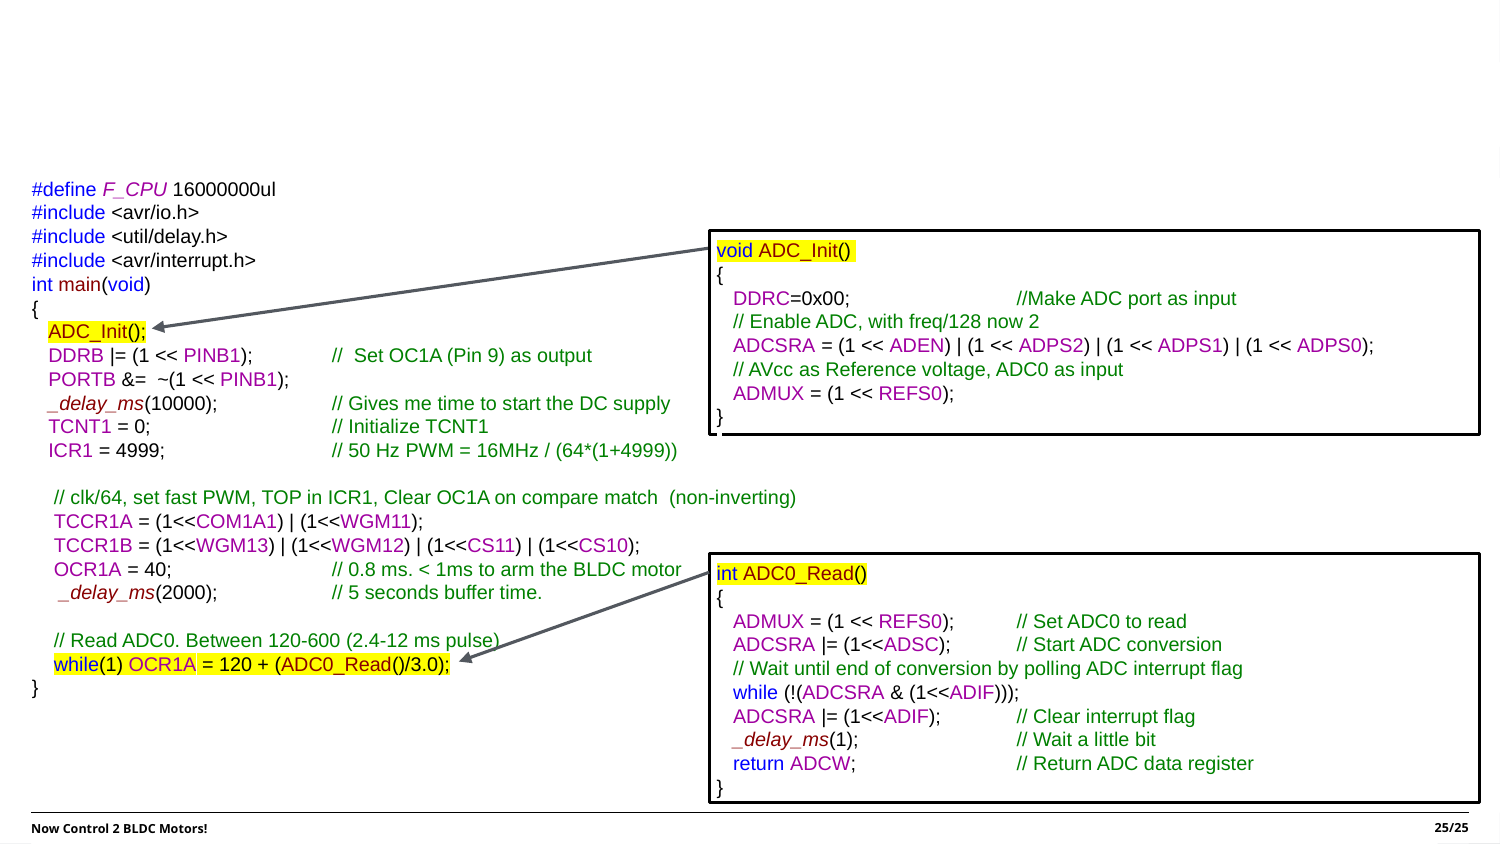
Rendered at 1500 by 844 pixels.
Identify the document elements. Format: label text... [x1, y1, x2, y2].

list int ADC0_Read() { ADMUX = (1 << REFS0); // Set ADC0 to read ADCSRA |= (1<<ADSC); // Start ADC conversion // Wait until end of conversion by polling ADC interrupt flag while (!(ADCSRA & (1<<ADIF))); ADCSRA |= (1<<ADIF); // Clear interrupt flag _delay_ms(1); // Wait a little bit return ADCW; // Return ADC data register } [709, 553, 1480, 803]
slide_number 25/25 [1419, 812, 1469, 844]
list void ADC_Init() { DDRC=0x00; //Make ADC port as input // Enable ADC, with freq/128 now 2 ADCSRA = (1 << ADEN) | (1 << ADPS2) | (1 << ADPS1) | (1 << ADPS0); // AVcc as Reference voltage, ADC0 as input ADMUX = (1 << REFS0); } [709, 230, 1480, 435]
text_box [458, 572, 710, 662]
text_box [151, 247, 711, 329]
list #define F_CPU 16000000ul #include <avr/io.h> #include <util/delay.h> #include <avr/interrupt.h> int main(void) { ADC_Init(); DDRB |= (1 << PINB1); // Set OC1A (Pin 9) as output PORTB &= ~(1 << PINB1); _delay_ms(10000); // Gives me time to start the DC supply TCNT1 = 0; // Initialize TCNT1 ICR1 = 4999; // 50 Hz PWM = 16MHz / (64*(1+4999)) // clk/64, set fast PWM, TOP in ICR1, Clear OC1A on compare match (non-inverting) TCCR1A = (1<<COM1A1) | (1<<WGM11); TCCR1B = (1<<WGM13) | (1<<WGM12) | (1<<CS11) | (1<<CS10); OCR1A = 40; // 0.8 ms. < 1ms to arm the BLDC motor _delay_ms(2000); // 5 seconds buffer time. // Read ADC0. Between 120-600 (2.4-12 ms pulse) while(1) OCR1A = 120 + (ADC0_Read()/3.0); } [24, 169, 1463, 773]
